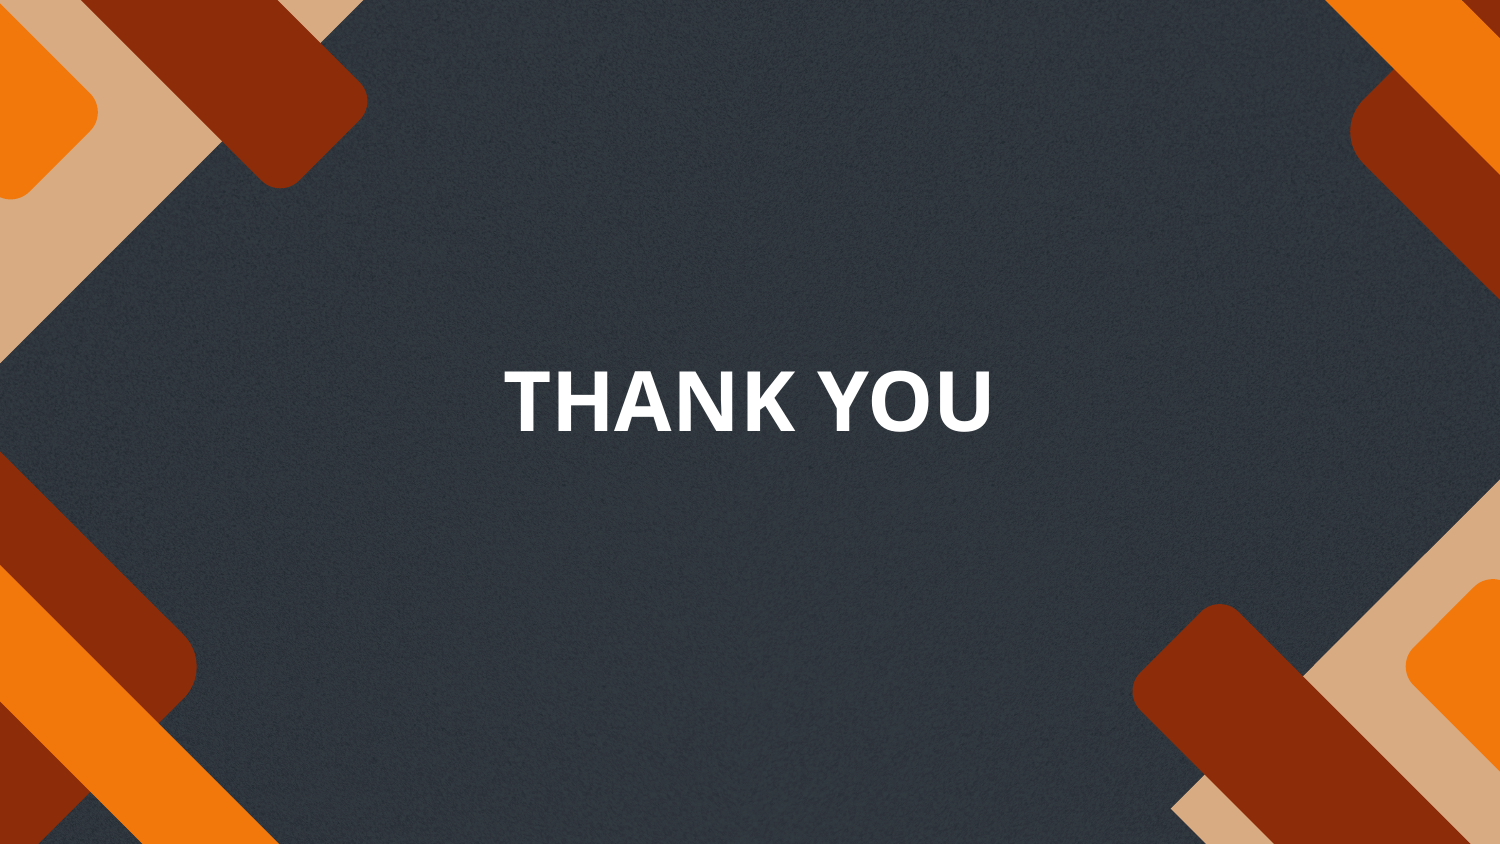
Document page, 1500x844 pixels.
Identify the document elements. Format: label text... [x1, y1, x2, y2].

title THANK YOU [0, 215, 1500, 580]
